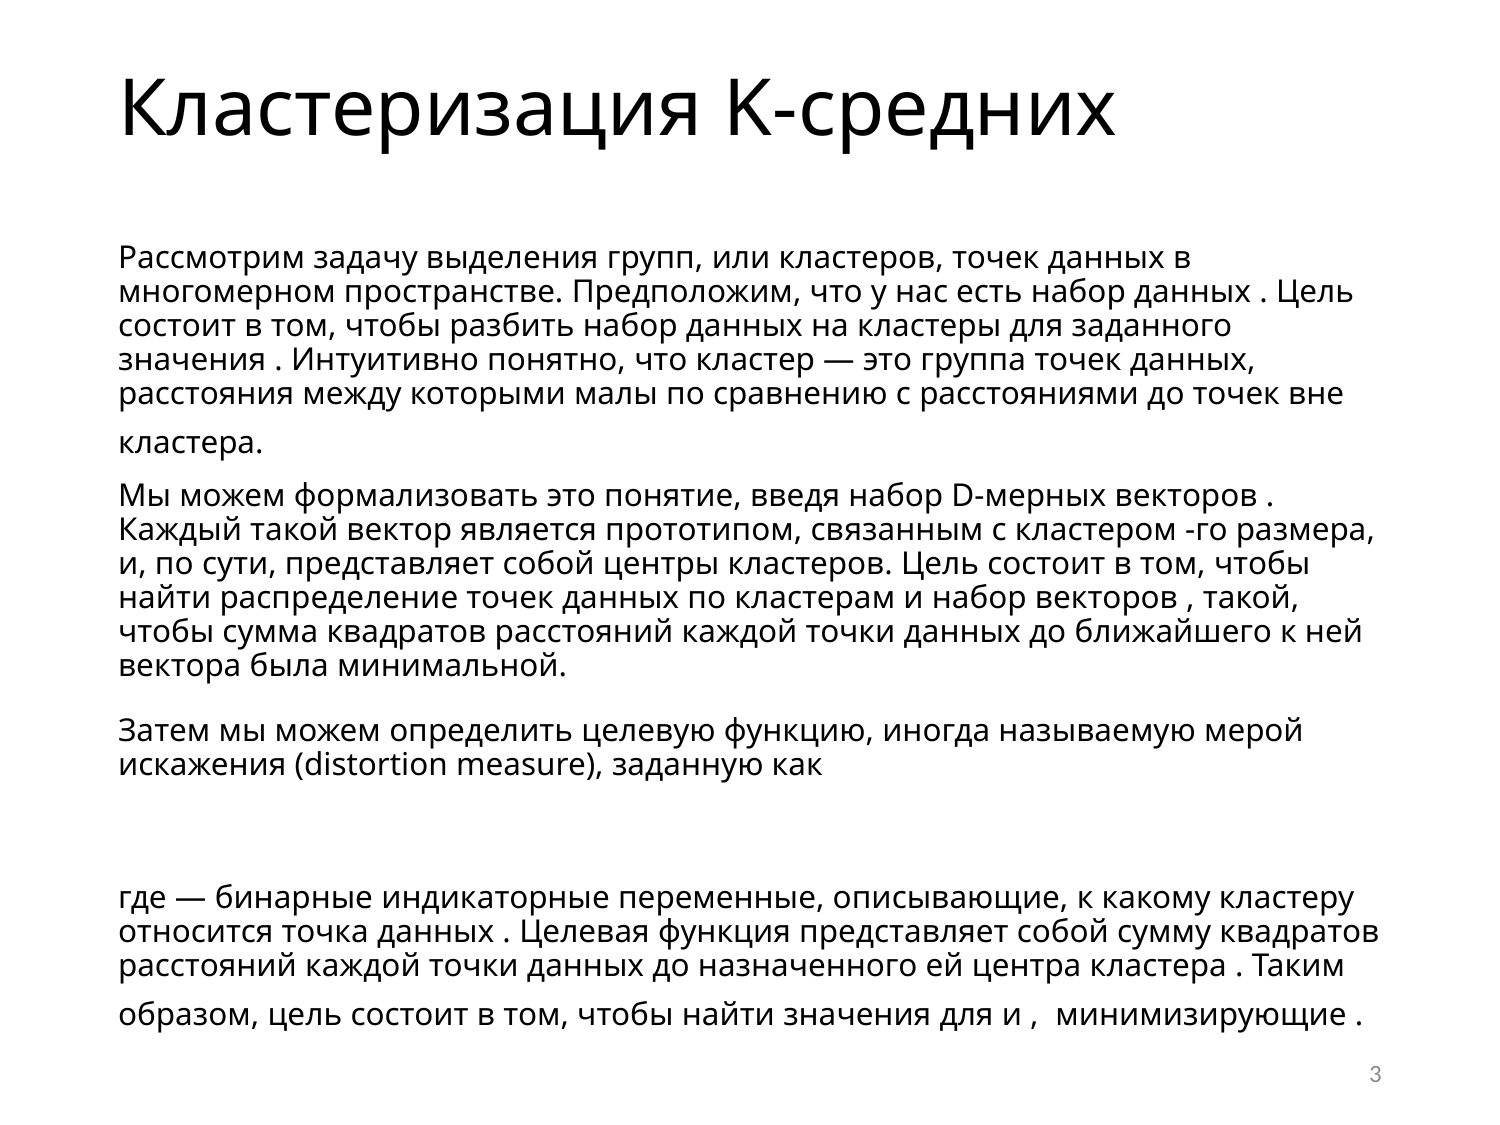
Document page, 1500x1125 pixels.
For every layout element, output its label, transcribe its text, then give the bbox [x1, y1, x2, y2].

slide_number 3 [1059, 1042, 1397, 1103]
title Кластеризация K-средних [103, 59, 1397, 161]
